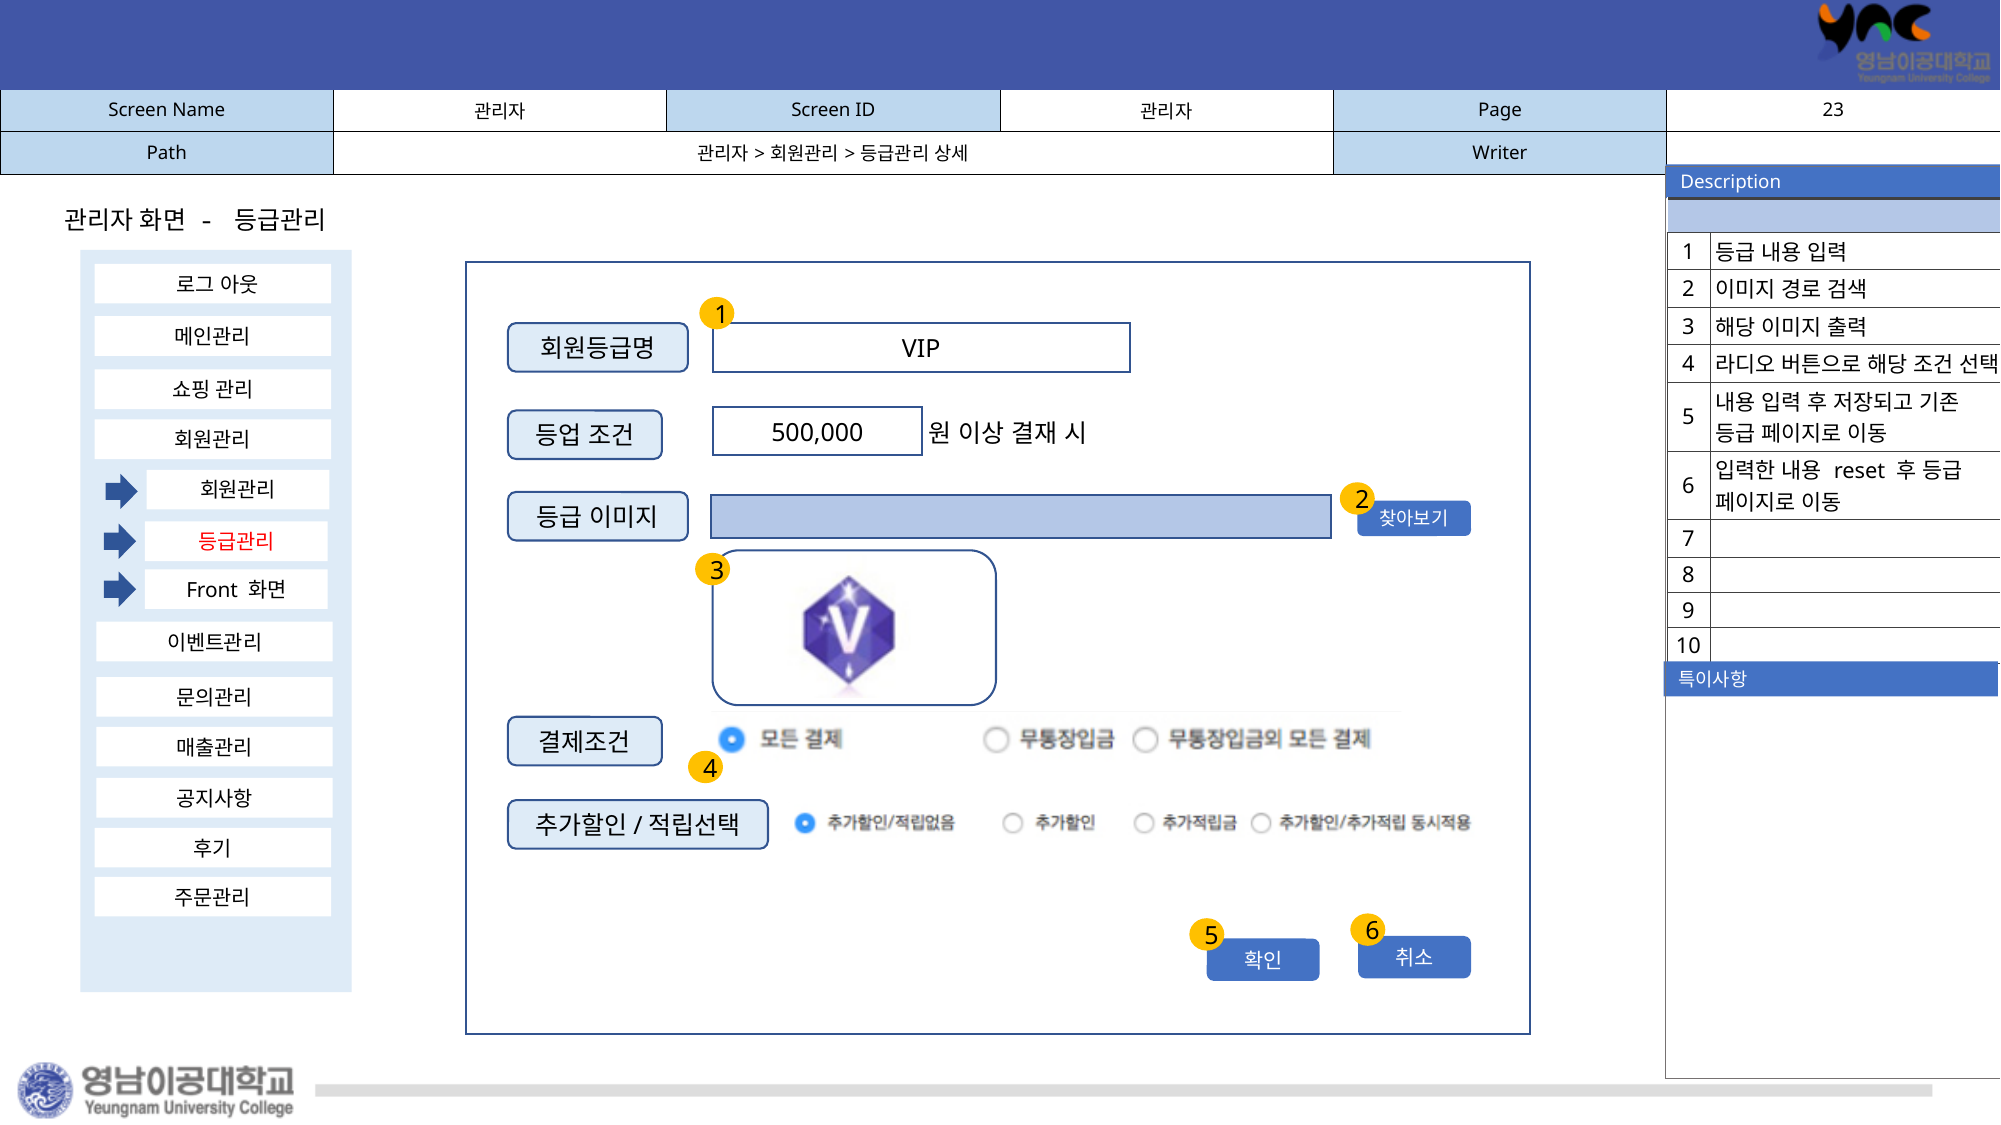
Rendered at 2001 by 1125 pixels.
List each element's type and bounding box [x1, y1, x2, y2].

table_header [667, 90, 1000, 131]
table_cell [1334, 132, 1666, 174]
picture [0, 0, 2000, 90]
table_header [1334, 90, 1666, 131]
table_cell [1, 132, 333, 174]
table_cell [1667, 132, 2000, 163]
text_box [80, 249, 352, 993]
table_header [334, 90, 666, 131]
picture [788, 802, 1497, 841]
table_cell [334, 132, 1333, 174]
picture [711, 711, 1402, 763]
text_box [49, 197, 789, 243]
picture [783, 553, 914, 698]
picture [1, 1058, 2000, 1125]
table_header [1, 90, 333, 131]
text_box [465, 261, 1531, 1035]
text_box [1663, 163, 2000, 1079]
table_header [1667, 90, 2000, 131]
table_header [1001, 90, 1333, 131]
